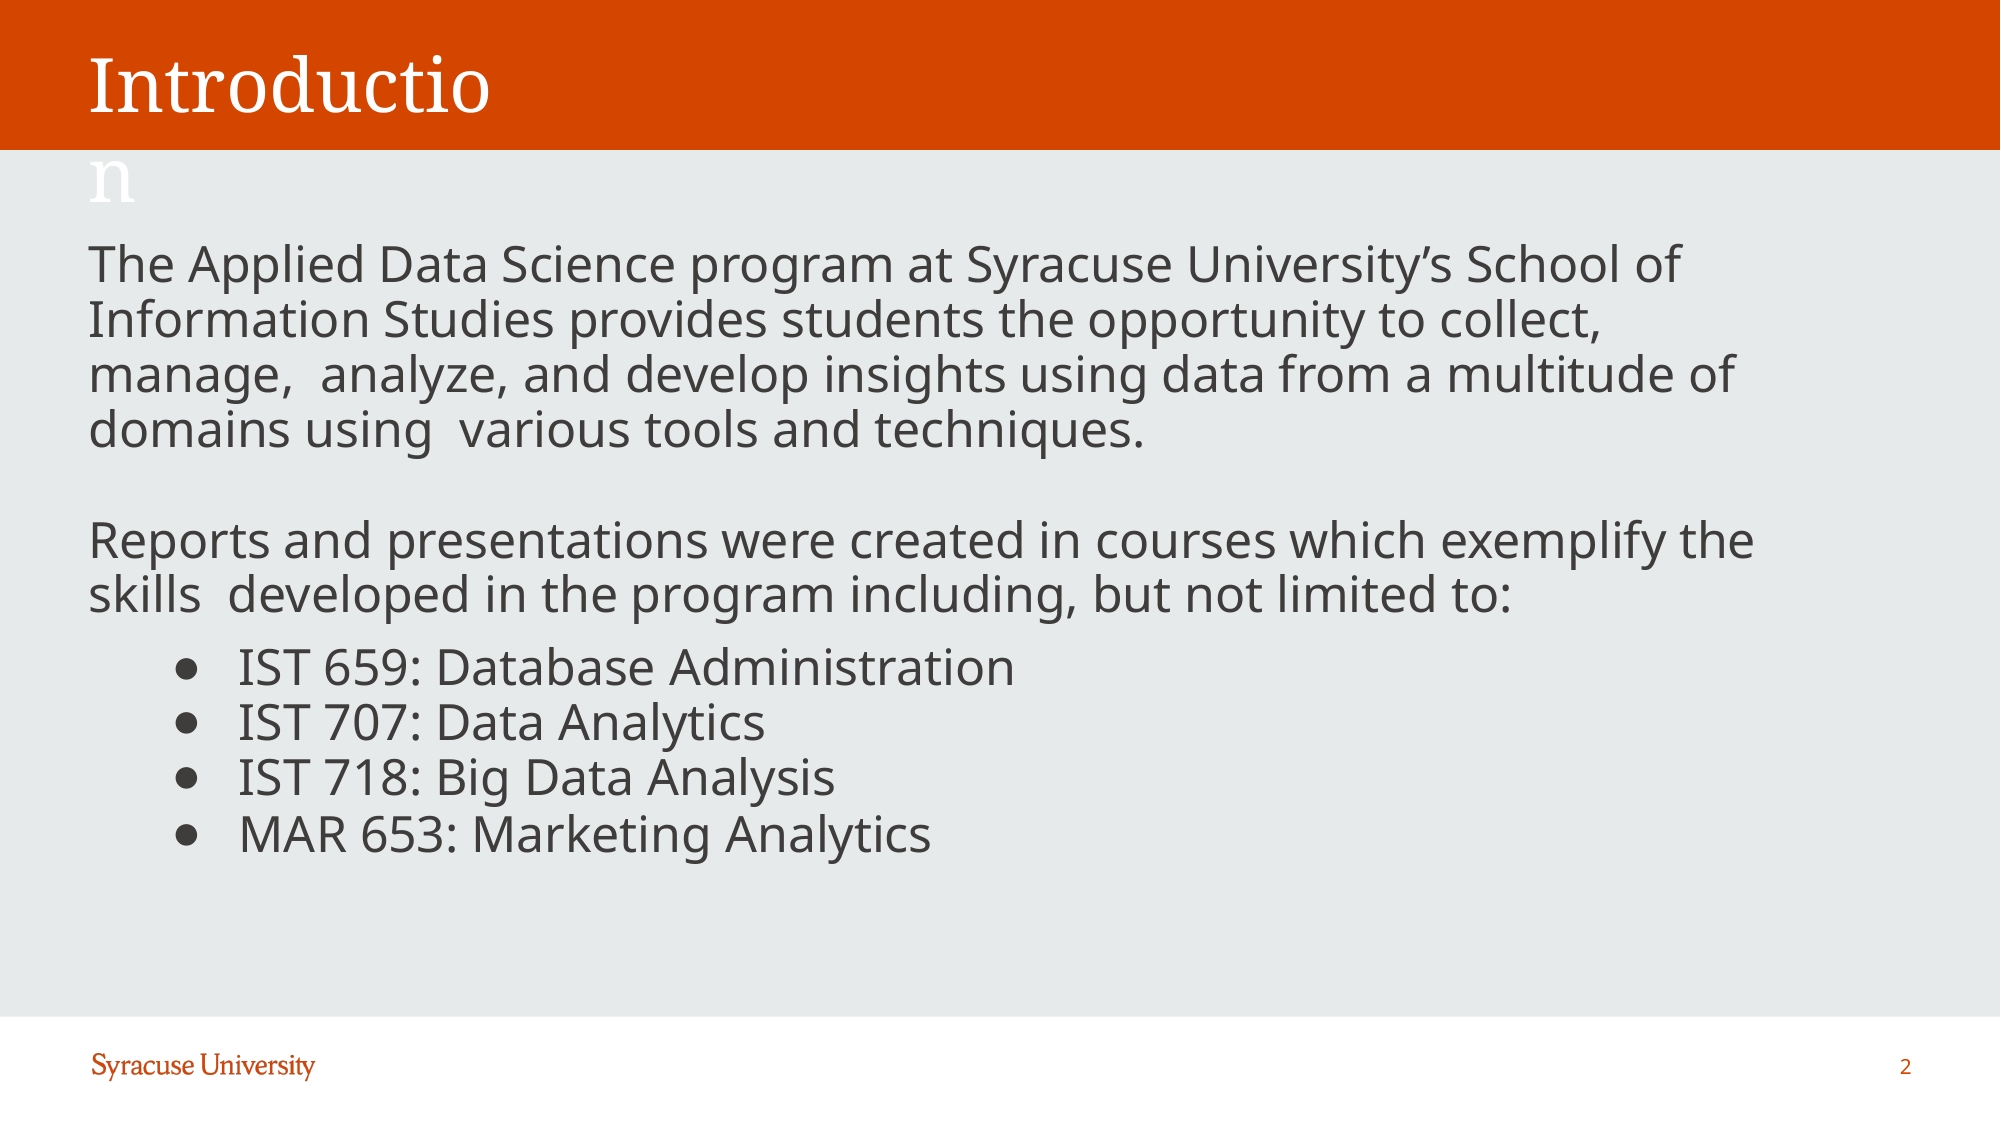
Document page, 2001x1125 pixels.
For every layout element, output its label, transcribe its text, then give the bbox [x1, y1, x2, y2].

title Introduction [86, 35, 515, 226]
slide_number 2 [1893, 1054, 1920, 1083]
picture [91, 1052, 316, 1082]
text_box The Applied Data Science program at Syracuse University’s School of Information Studies provides students the opportunity to collect, manage, analyze, and develop insights using data from a multitude of domains using various tools and techniques. Reports and presentations were created in courses which exemplify the skills developed in the program including, but not limited to: IST 659: Database Administration IST 707: Data Analytics IST 718: Big Data Analysis MAR 653: Marketing Analytics [86, 229, 1824, 863]
